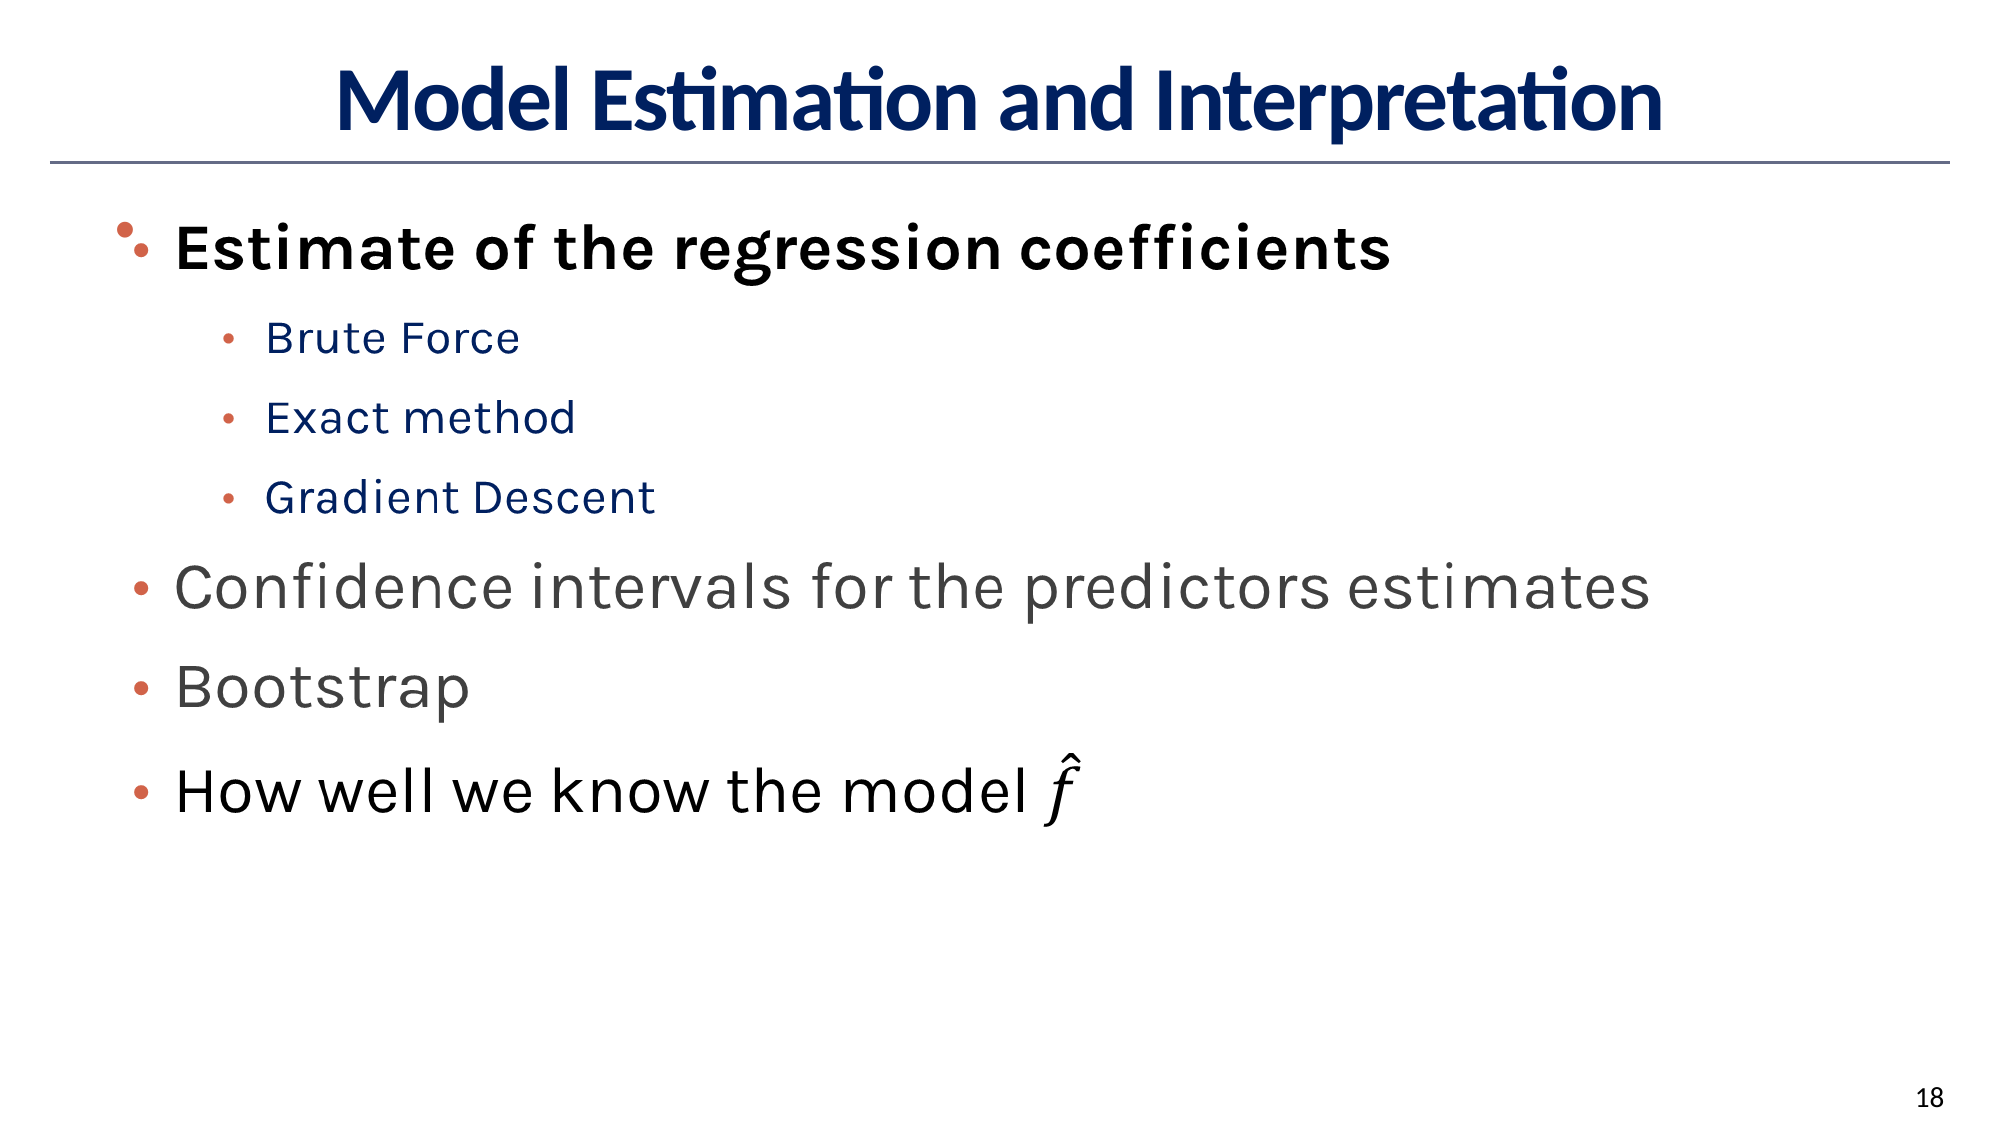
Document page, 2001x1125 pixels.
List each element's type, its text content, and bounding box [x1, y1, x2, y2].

list [99, 187, 1900, 1063]
title Model Estimation and Interpretation [99, 24, 1900, 163]
slide_number 18 [1899, 1071, 2000, 1125]
